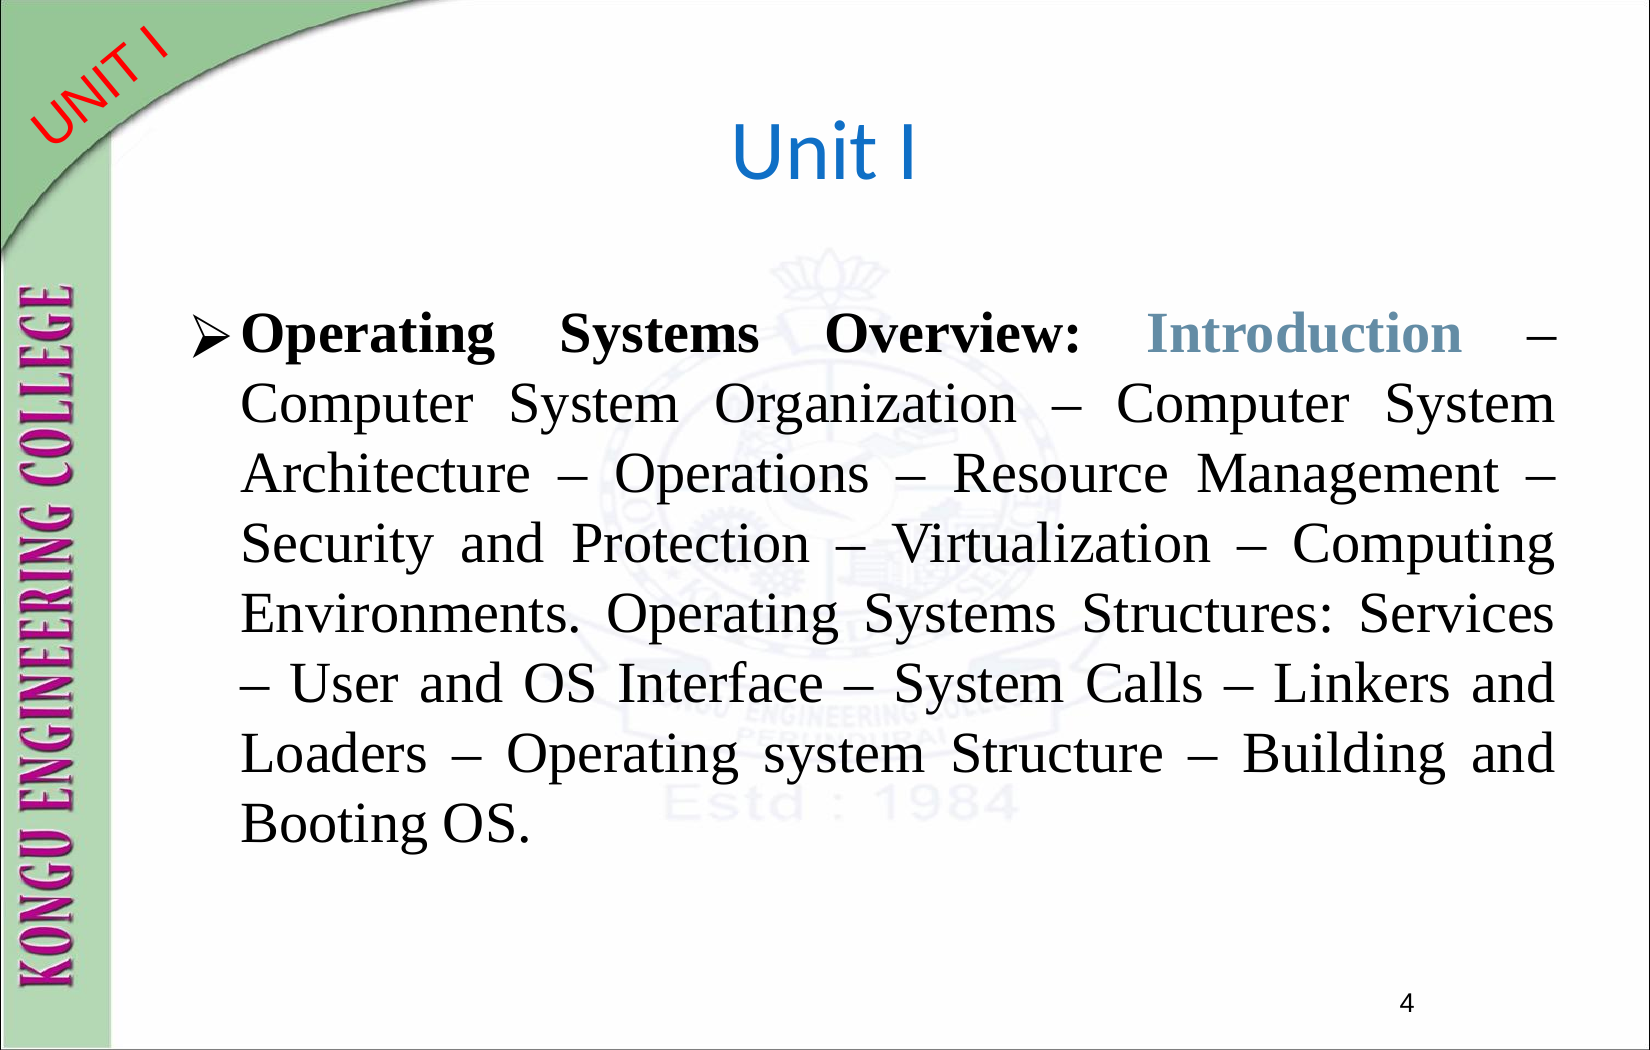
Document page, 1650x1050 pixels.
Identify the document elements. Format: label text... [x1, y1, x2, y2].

text_box 4 [1113, 973, 1429, 1030]
list Operating Systems Overview: Introduction – Computer System Organization – Computer System Architecture – Operations – Resource Management – Security and Protection – Virtualization – Computing Environments. Operating Systems Structures: Services – User and OS Interface – System Calls – Linkers and Loaders – Operating system Structure – Building and Booting OS. [155, 223, 1572, 926]
title Unit I [125, 79, 1525, 197]
picture [0, 0, 1650, 1050]
